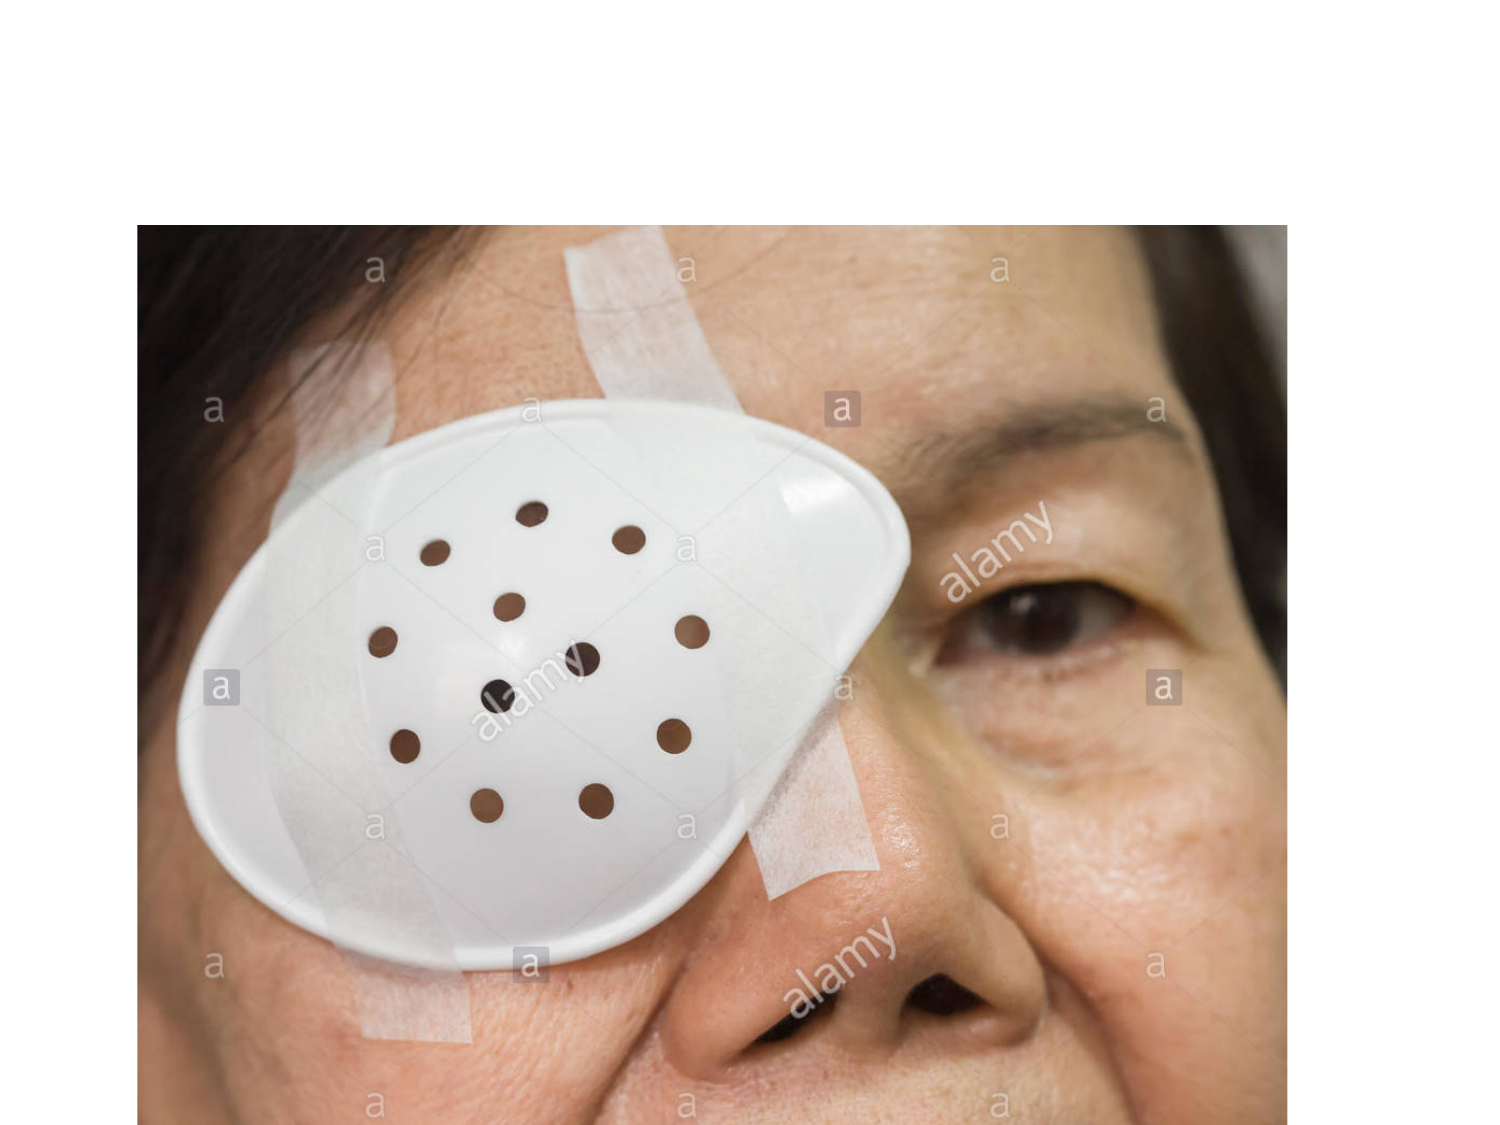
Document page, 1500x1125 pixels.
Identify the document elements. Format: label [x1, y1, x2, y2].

list [137, 224, 1288, 1125]
